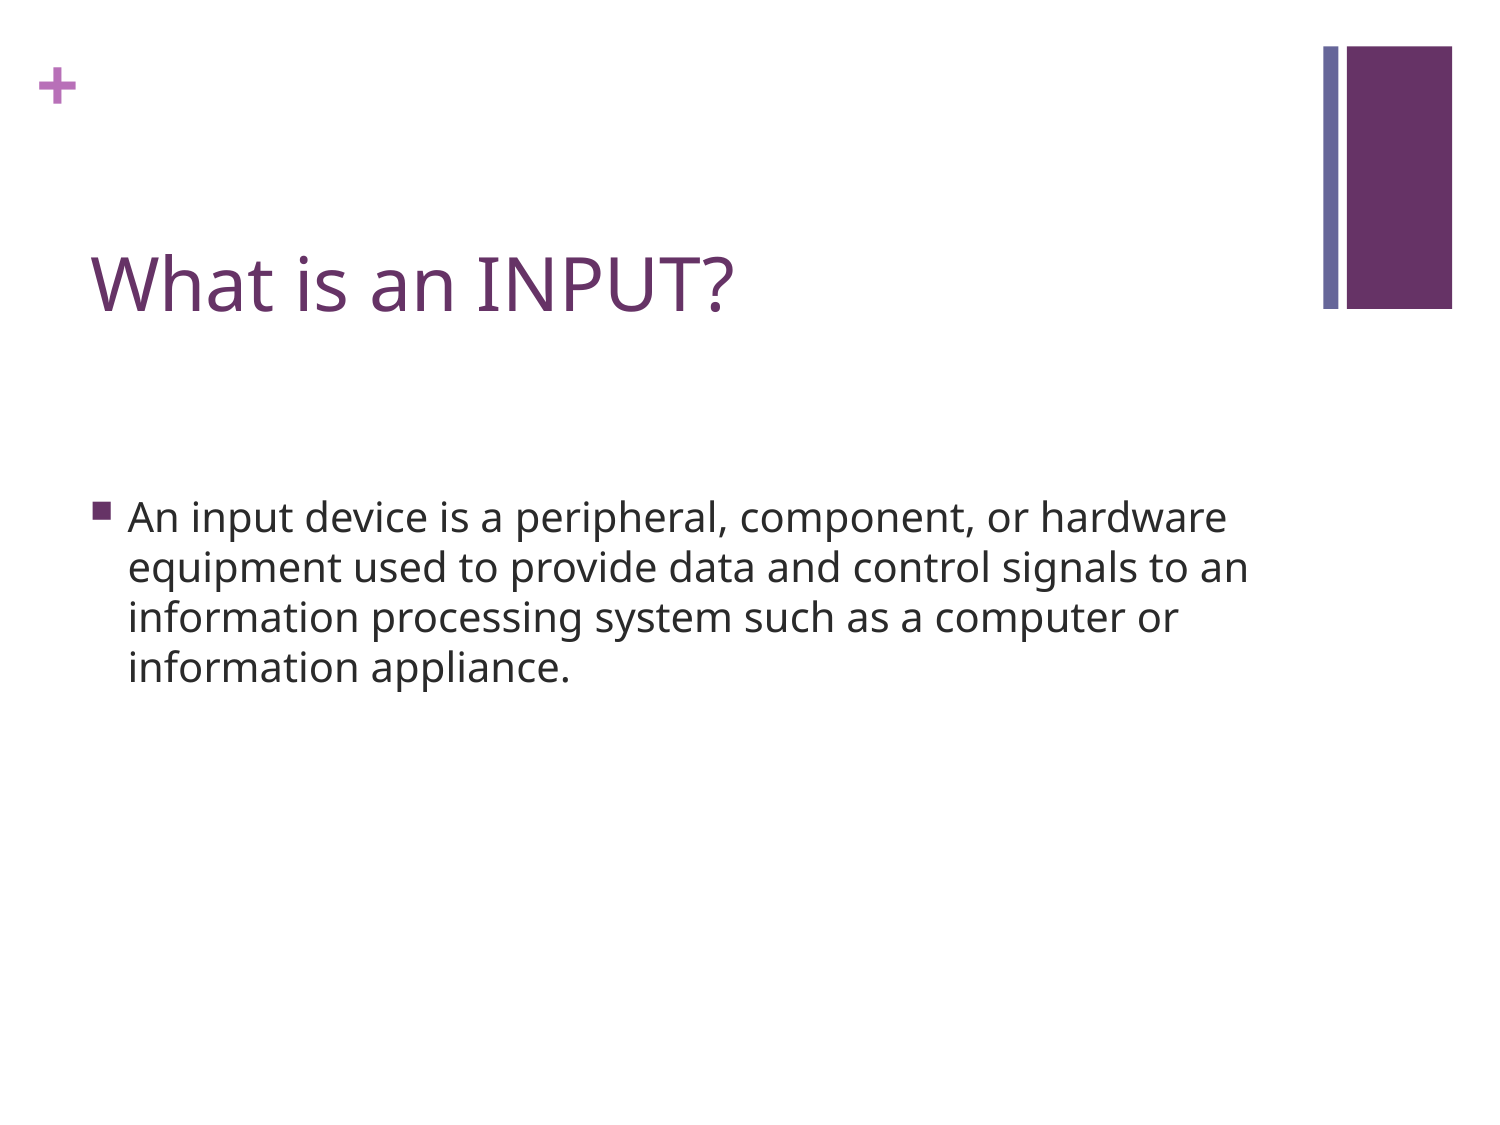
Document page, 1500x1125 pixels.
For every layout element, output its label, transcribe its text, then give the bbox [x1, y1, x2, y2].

title What is an INPUT? [75, 229, 1425, 417]
list An input device is a peripheral, component, or hardware equipment used to provide data and control signals to an information processing system such as a computer or information appliance. [75, 482, 1425, 1005]
